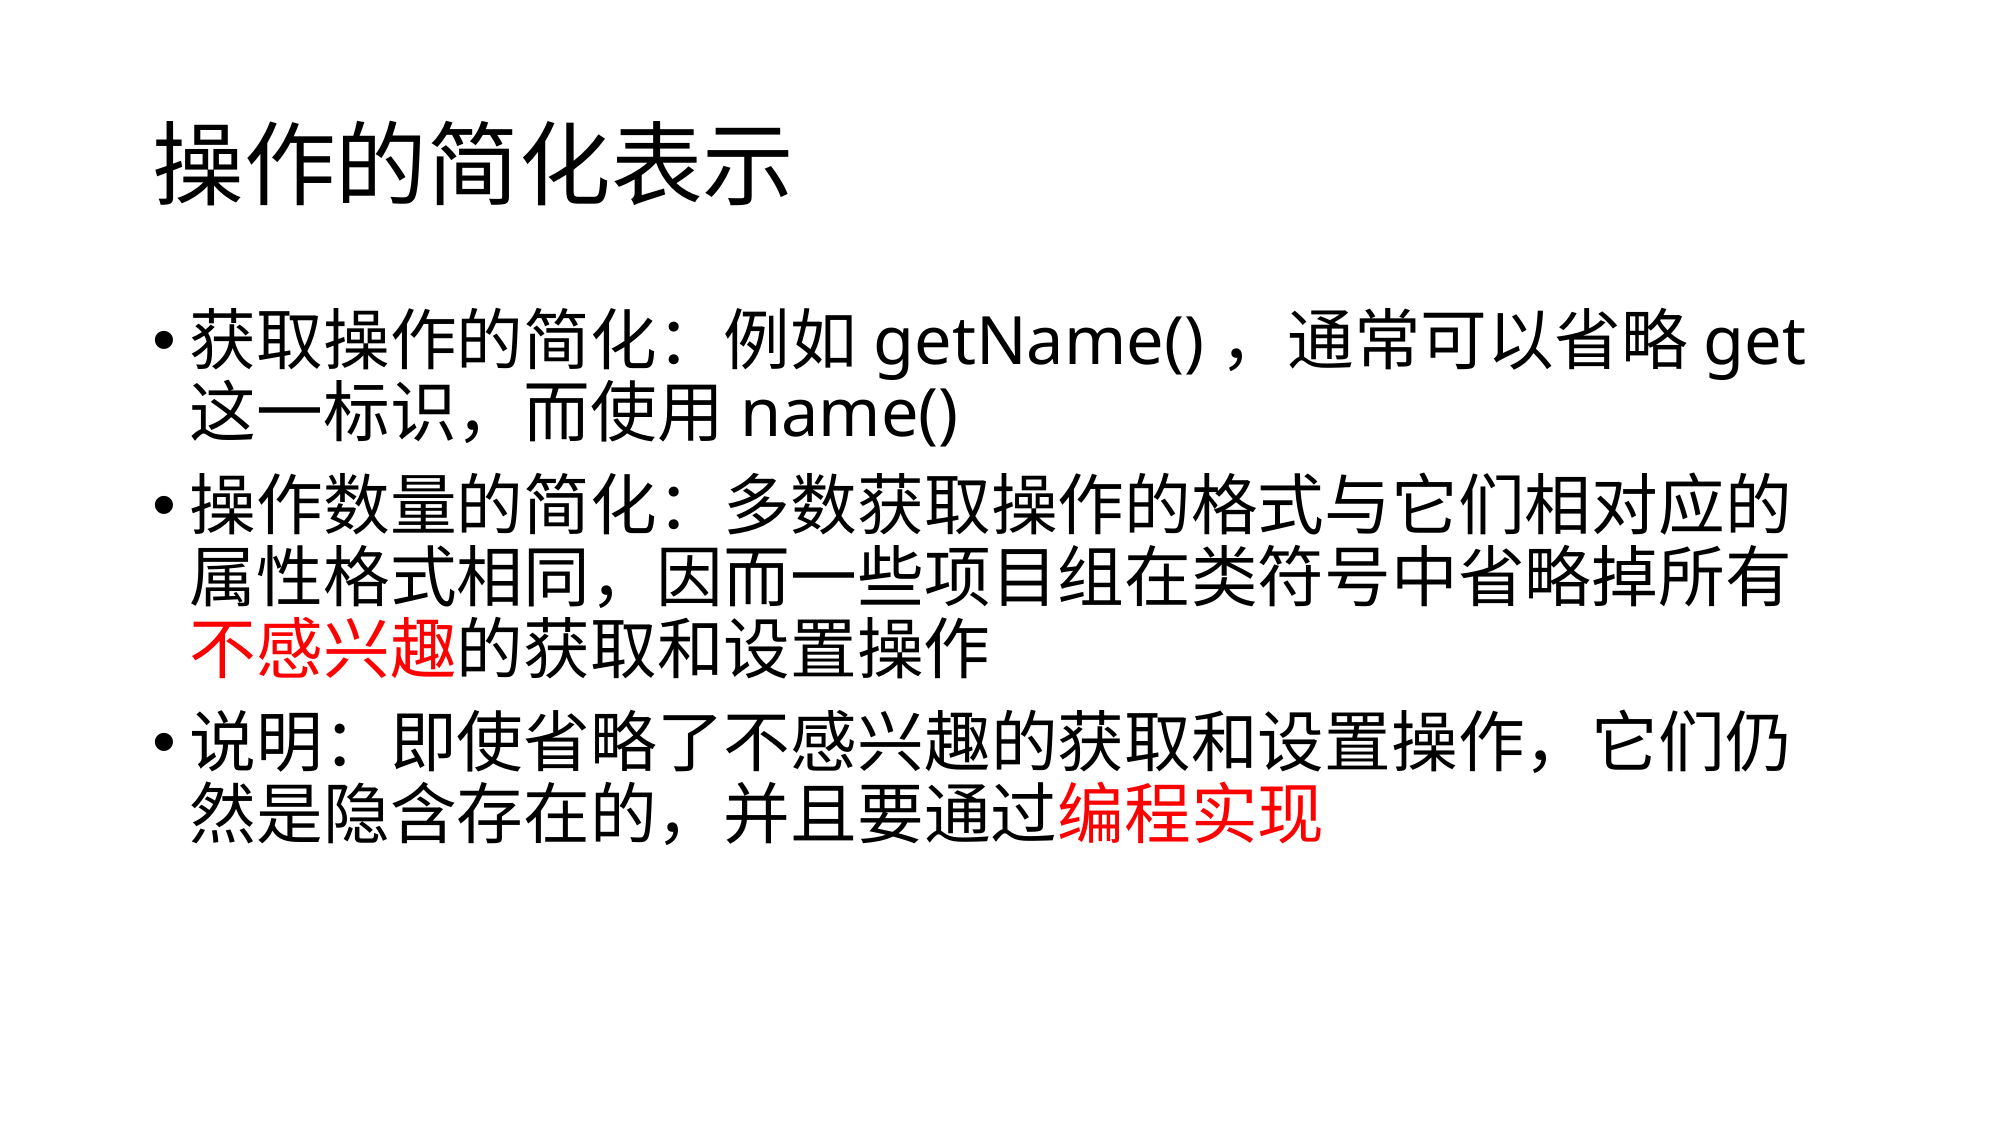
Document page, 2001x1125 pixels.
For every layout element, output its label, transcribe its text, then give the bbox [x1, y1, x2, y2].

title 操作的简化表示 [137, 59, 1863, 278]
list 获取操作的简化：例如getName()，通常可以省略get这一标识，而使用name() 操作数量的简化：多数获取操作的格式与它们相对应的属性格式相同，因而一些项目组在类符号中省略掉所有不感兴趣的获取和设置操作 说明：即使省略了不感兴趣的获取和设置操作，它们仍然是隐含存在的，并且要通过编程实现 [137, 299, 1863, 1066]
